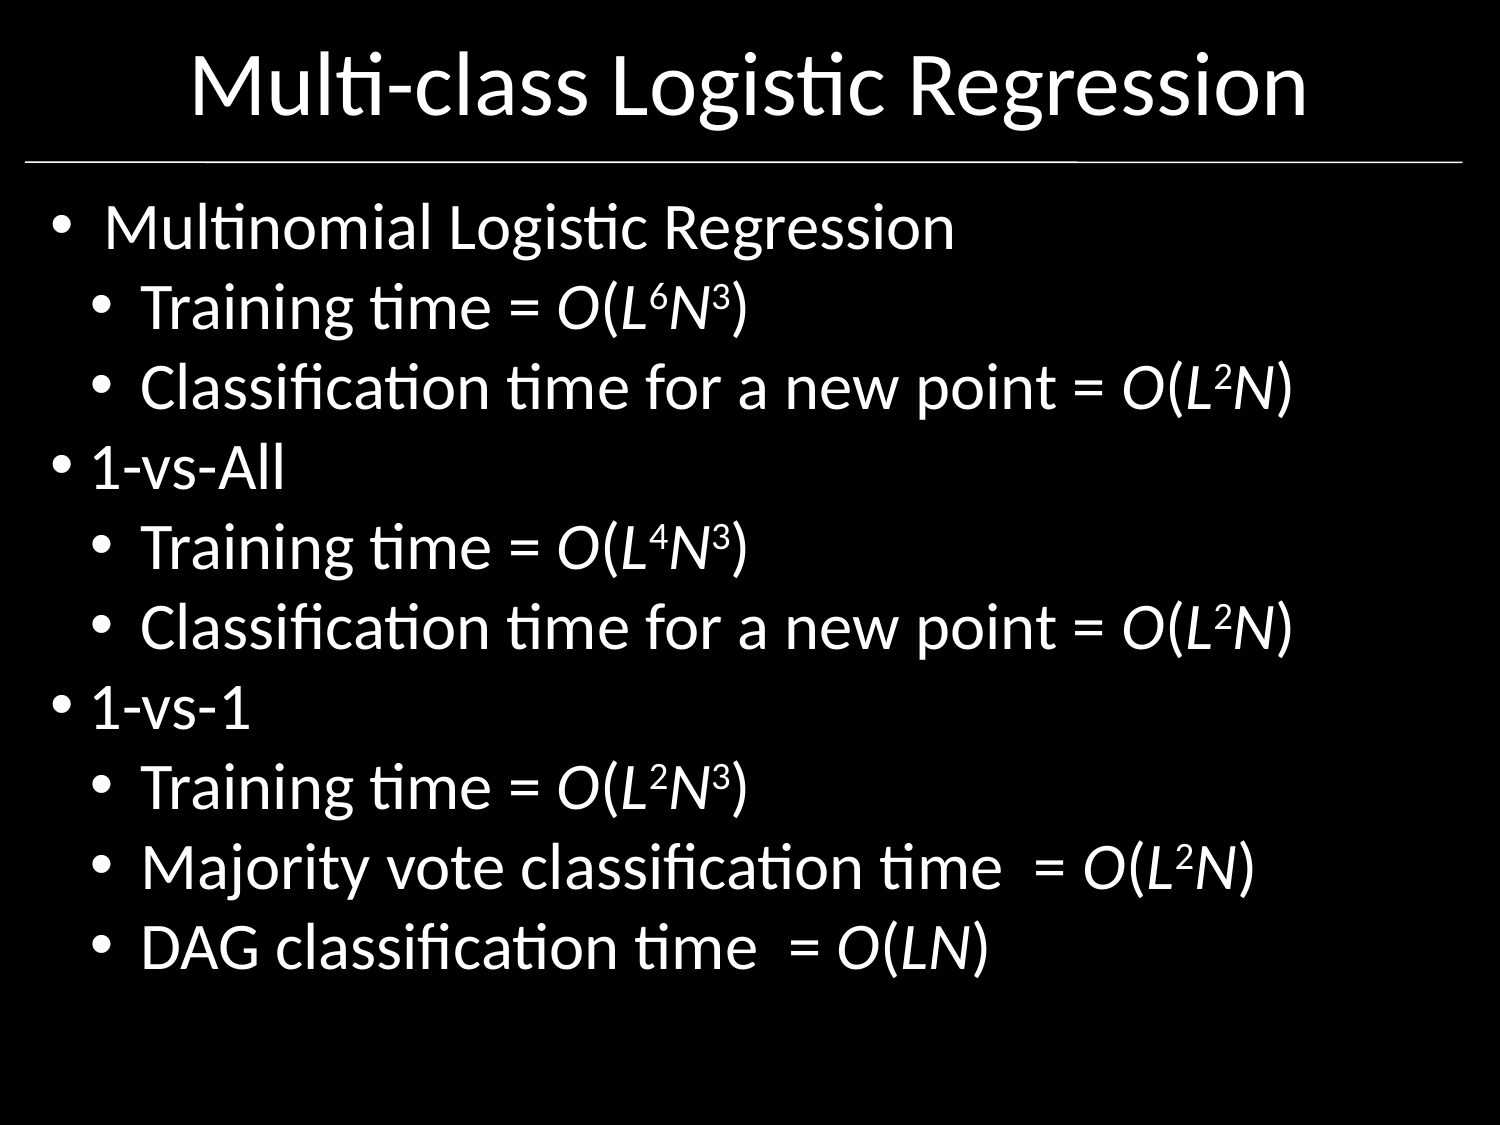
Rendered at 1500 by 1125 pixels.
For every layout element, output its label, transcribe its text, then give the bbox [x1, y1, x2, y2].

text_box Multinomial Logistic Regression Training time = O(L6N3) Classification time for a new point = O(L2N) 1-vs-All Training time = O(L4N3) Classification time for a new point = O(L2N) 1-vs-1 Training time = O(L2N3) Majority vote classification time = O(L2N) DAG classification time = O(LN) [35, 175, 1500, 1090]
title Multi-class Logistic Regression [0, 14, 1500, 144]
